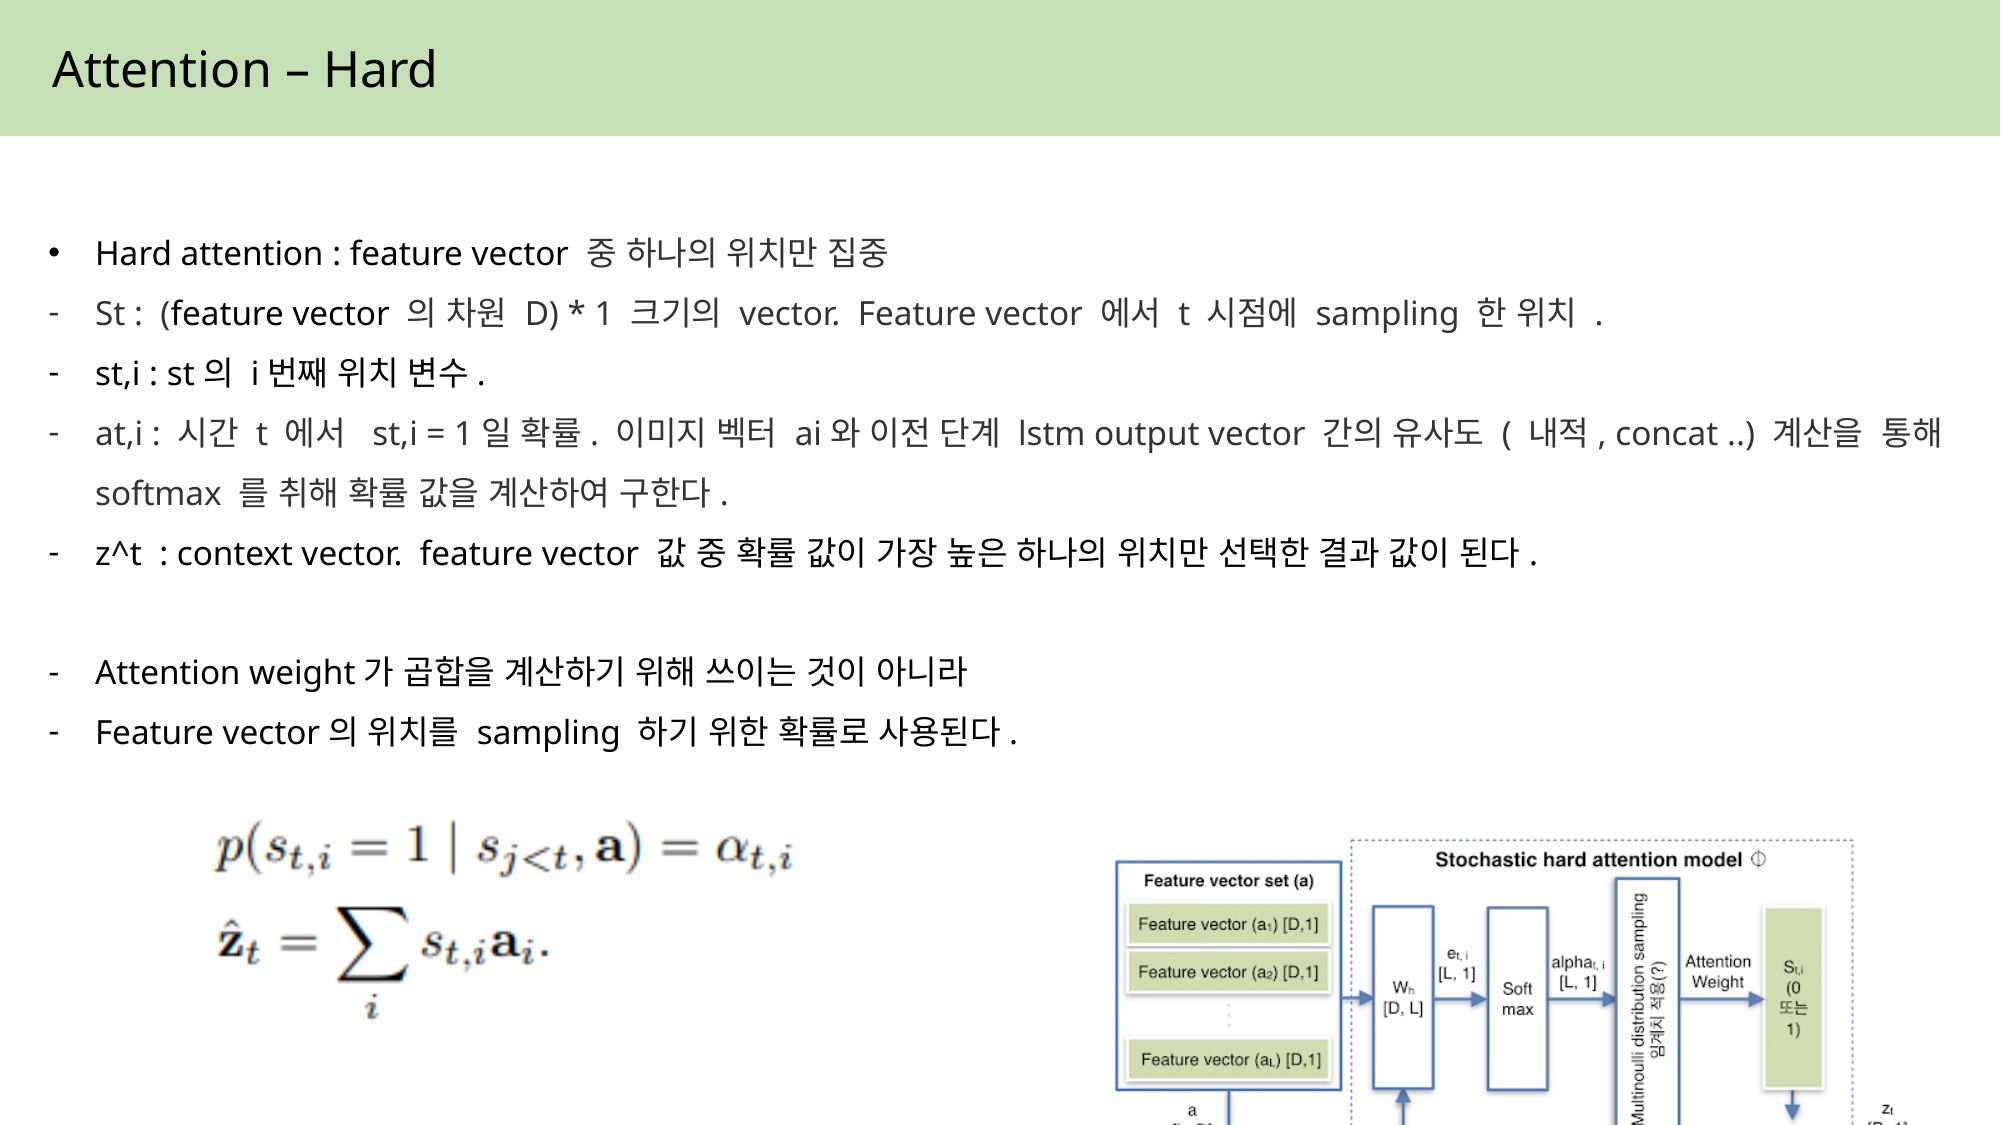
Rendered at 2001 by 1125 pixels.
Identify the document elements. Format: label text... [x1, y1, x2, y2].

picture [1112, 835, 1911, 1125]
text_box [0, 0, 2000, 136]
text_box Attention – Hard [37, 29, 1971, 105]
text_box Hard attention : feature vector 중 하나의 위치만 집중 St : (feature vector 의 차원 D) * 1 크기의 vector. Feature vector 에서 t 시점에 sampling 한 위치 . ﻿st,i : st의 i번째 위치 변수. at,i : 시간 t 에서 st,i = 1일 확률. 이미지 벡터 ai와 이전 단계 lstm output vector 간의 유사도 ( 내적, concat ..) 계산을 통해 softmax 를 취해 확률 값을 계산하여 구한다. z^t : context vector. feature vector 값 중 확률 값이 가장 높은 하나의 위치만 선택한 결과 값이 된다. Attention weight가 곱합을 계산하기 위해 쓰이는 것이 아니라 Feature vector의 위치를 sampling 하기 위한 확률로 사용된다. [33, 165, 1967, 939]
picture [165, 791, 844, 1033]
